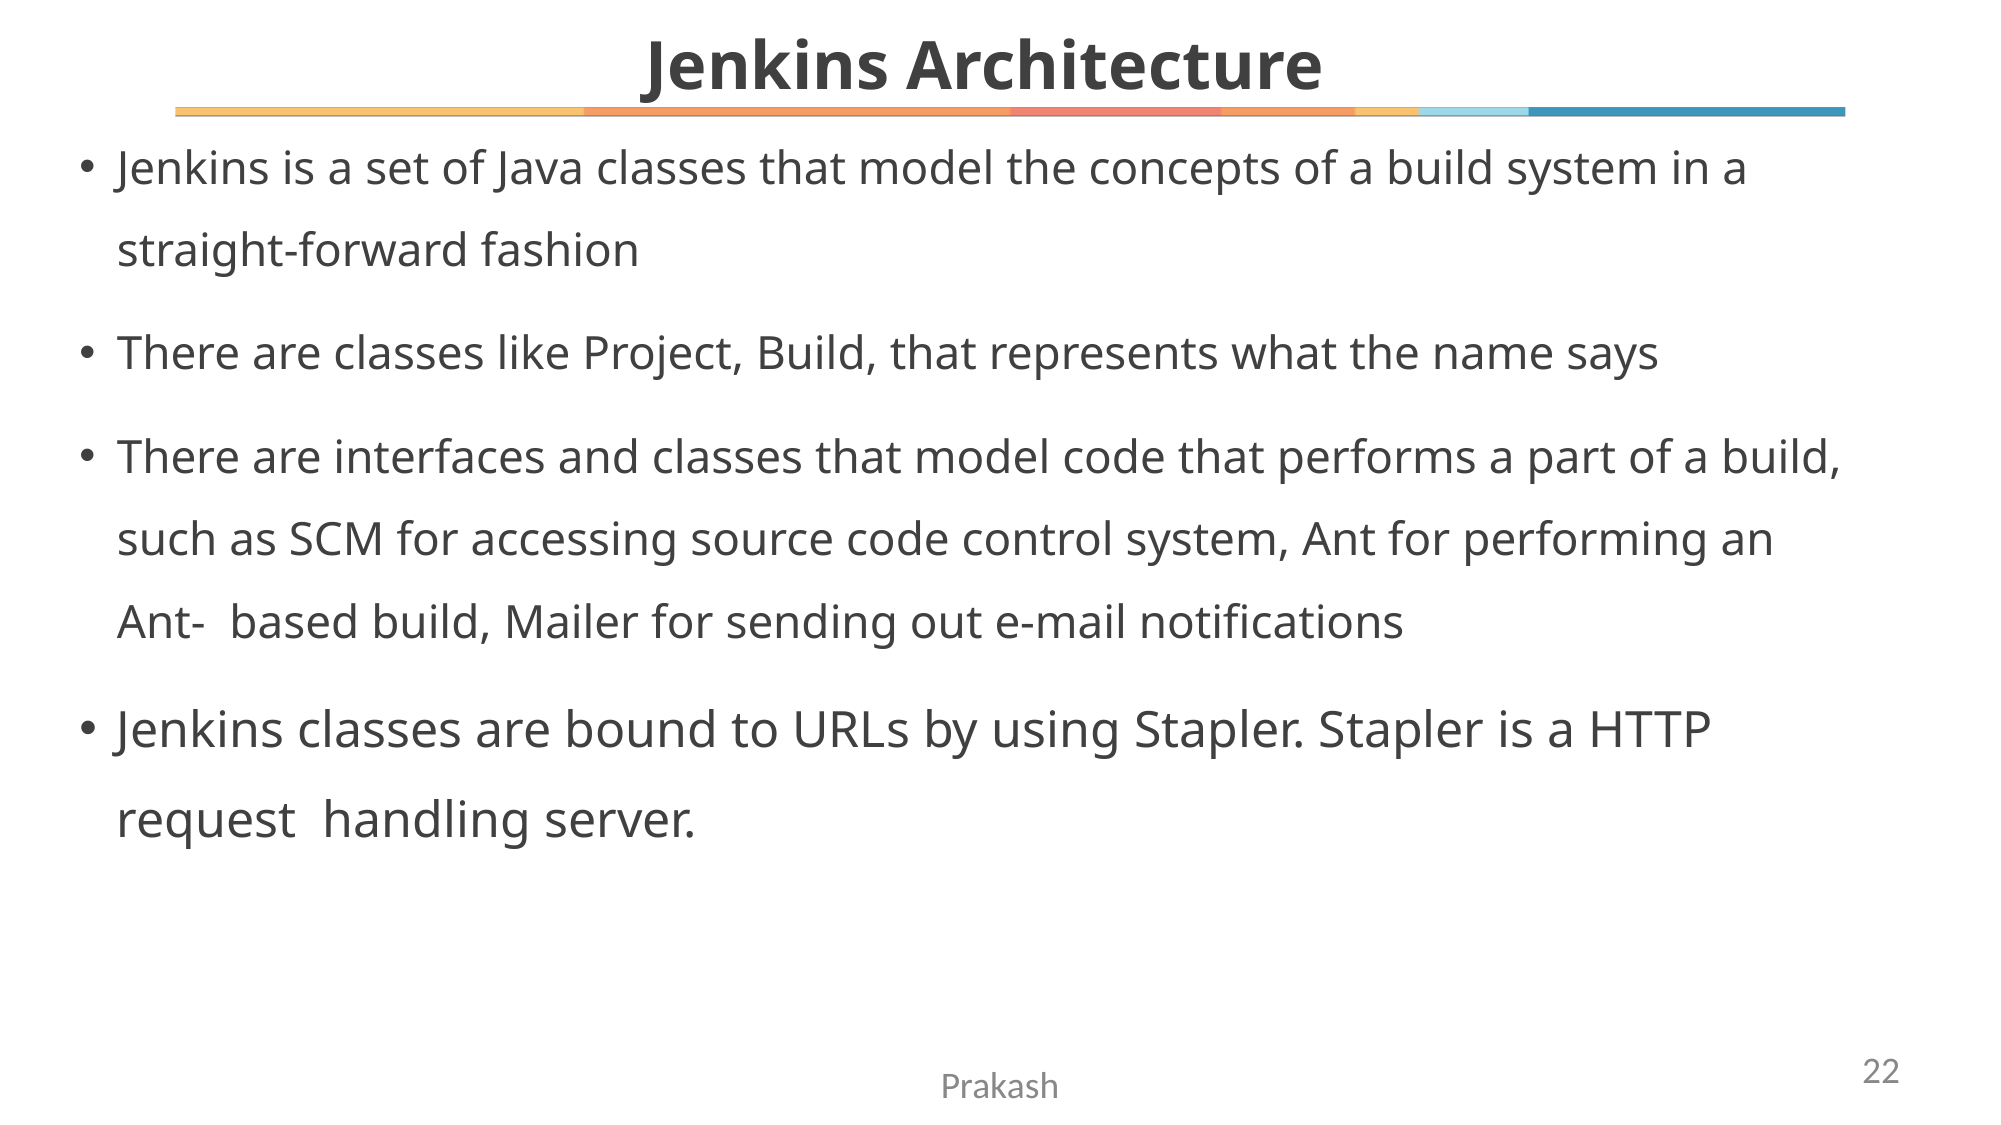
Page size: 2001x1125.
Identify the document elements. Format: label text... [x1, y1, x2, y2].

footer Prakash [680, 1046, 1320, 1103]
title Jenkins Architecture [643, 20, 1484, 78]
text_box Jenkins is a set of Java classes that model the concepts of a build system in a straight-forward fashion There are classes like Project, Build, that represents what the name says There are interfaces and classes that model code that performs a part of a build, such as SCM for accessing source code control system, Ant for performing an Ant- based build, Mailer for sending out e-mail notifications Jenkins classes are bound to URLs by using Stapler. Stapler is a HTTP request handling server. [77, 108, 1902, 850]
slide_number 22 [1440, 1046, 1900, 1103]
text_box [175, 78, 1846, 148]
